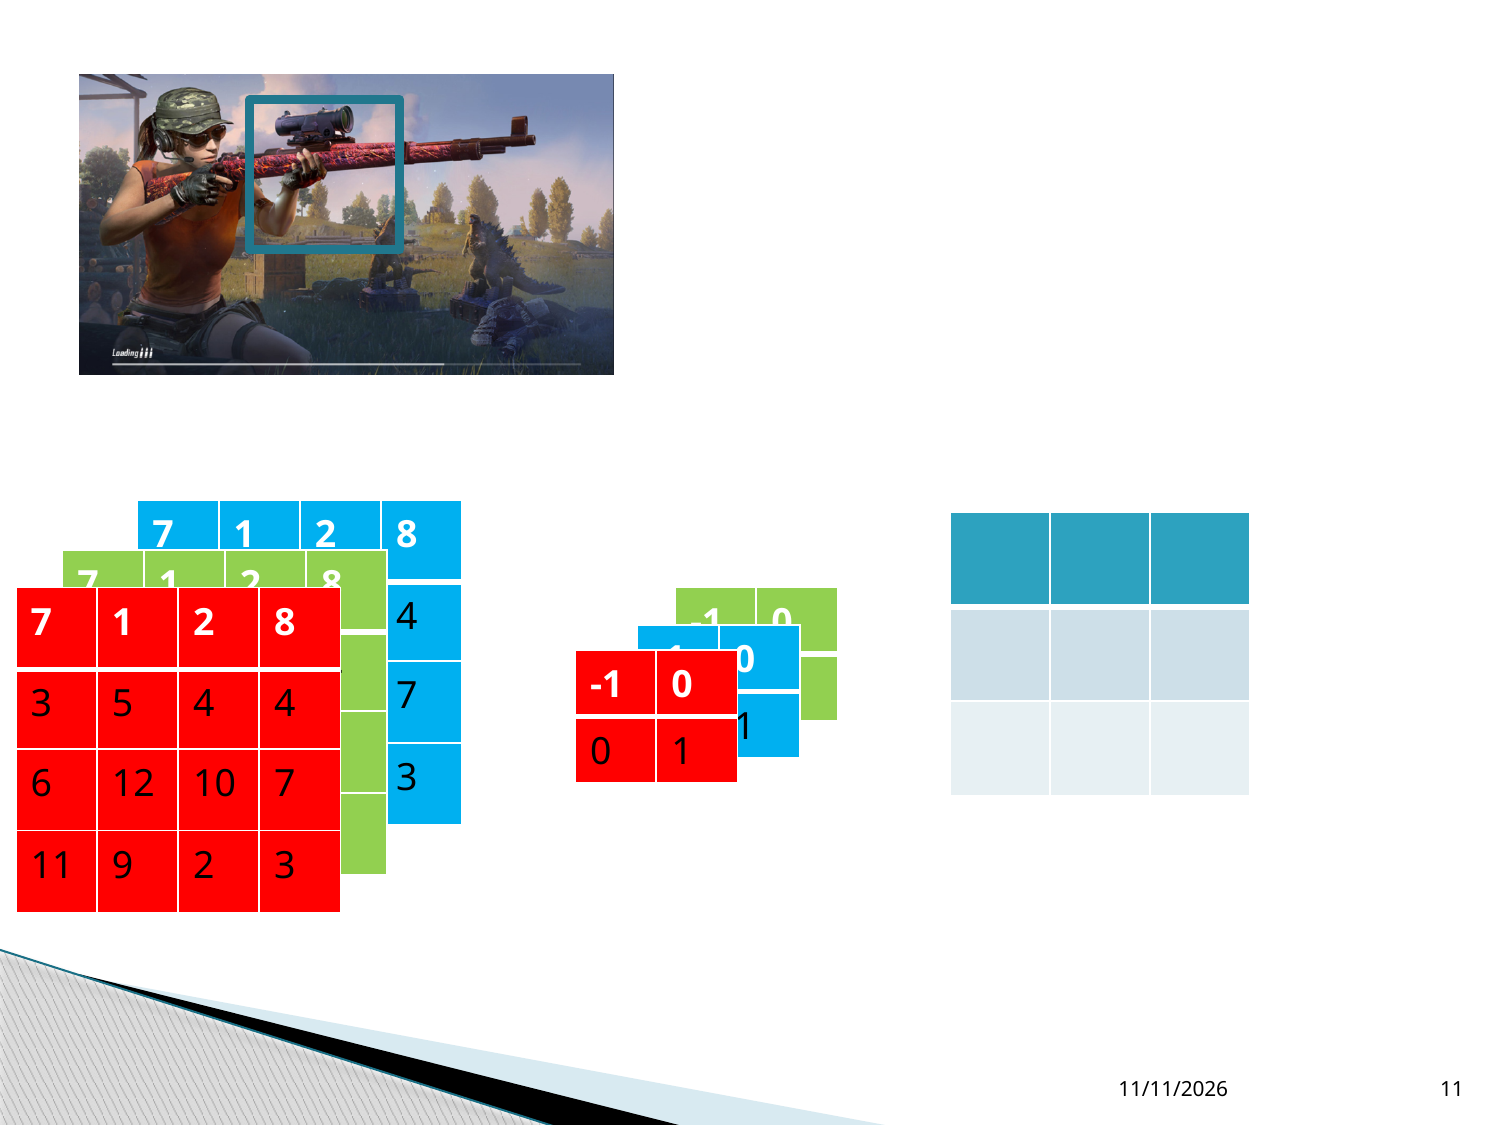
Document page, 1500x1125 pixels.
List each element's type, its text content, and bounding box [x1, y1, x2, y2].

table_header 2 [226, 551, 305, 587]
table_cell [1151, 610, 1249, 700]
table_cell 0 [576, 719, 655, 782]
table_cell 1 [738, 694, 799, 757]
table_cell 1 [657, 719, 737, 782]
table_header 8 [260, 588, 340, 667]
table_header 0 [720, 626, 799, 689]
table_cell 2 [179, 831, 258, 912]
table_cell 10 [179, 750, 258, 830]
table_header -1 [676, 588, 755, 624]
table_header [1051, 513, 1149, 604]
table_header 1 [145, 551, 224, 587]
table_cell 5 [98, 672, 177, 748]
table_header -1 [576, 651, 655, 714]
table_cell 7 [388, 662, 461, 742]
table_header 0 [757, 588, 837, 651]
table_cell 4 [179, 672, 258, 748]
table_cell 3 [260, 831, 340, 912]
table_cell 3 [17, 672, 96, 748]
table_header 8 [382, 501, 461, 579]
table_header 7 [63, 551, 143, 587]
table_cell 4 [260, 672, 340, 748]
table_header 2 [179, 588, 258, 667]
table_cell 11 [17, 831, 96, 912]
table_cell 3 [341, 794, 386, 874]
table_cell 1 [801, 657, 837, 720]
table_header 1 [220, 501, 299, 549]
table_header [1151, 513, 1249, 604]
table_header 1 [98, 588, 177, 667]
table_header 7 [17, 588, 96, 667]
table_cell [1051, 610, 1149, 700]
table_cell [951, 702, 1049, 795]
table_header 2 [301, 501, 380, 549]
table_cell 4 [388, 585, 461, 660]
slide_number 11 [1418, 1051, 1479, 1112]
table_cell 7 [260, 750, 340, 830]
table_header 8 [307, 551, 386, 629]
table_header 0 [657, 651, 737, 714]
table_cell 6 [17, 750, 96, 830]
table_cell 9 [98, 831, 177, 912]
table_cell 12 [98, 750, 177, 830]
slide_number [1103, 1051, 1418, 1112]
table_header 7 [138, 501, 218, 549]
table_cell [951, 610, 1049, 700]
table_cell [1051, 702, 1149, 795]
table_cell 7 [341, 712, 386, 792]
table_header -1 [638, 626, 718, 649]
picture [79, 74, 614, 376]
table_cell 4 [341, 635, 386, 710]
table_cell 3 [388, 744, 461, 824]
table_cell [1151, 702, 1249, 795]
table_header [951, 513, 1049, 604]
